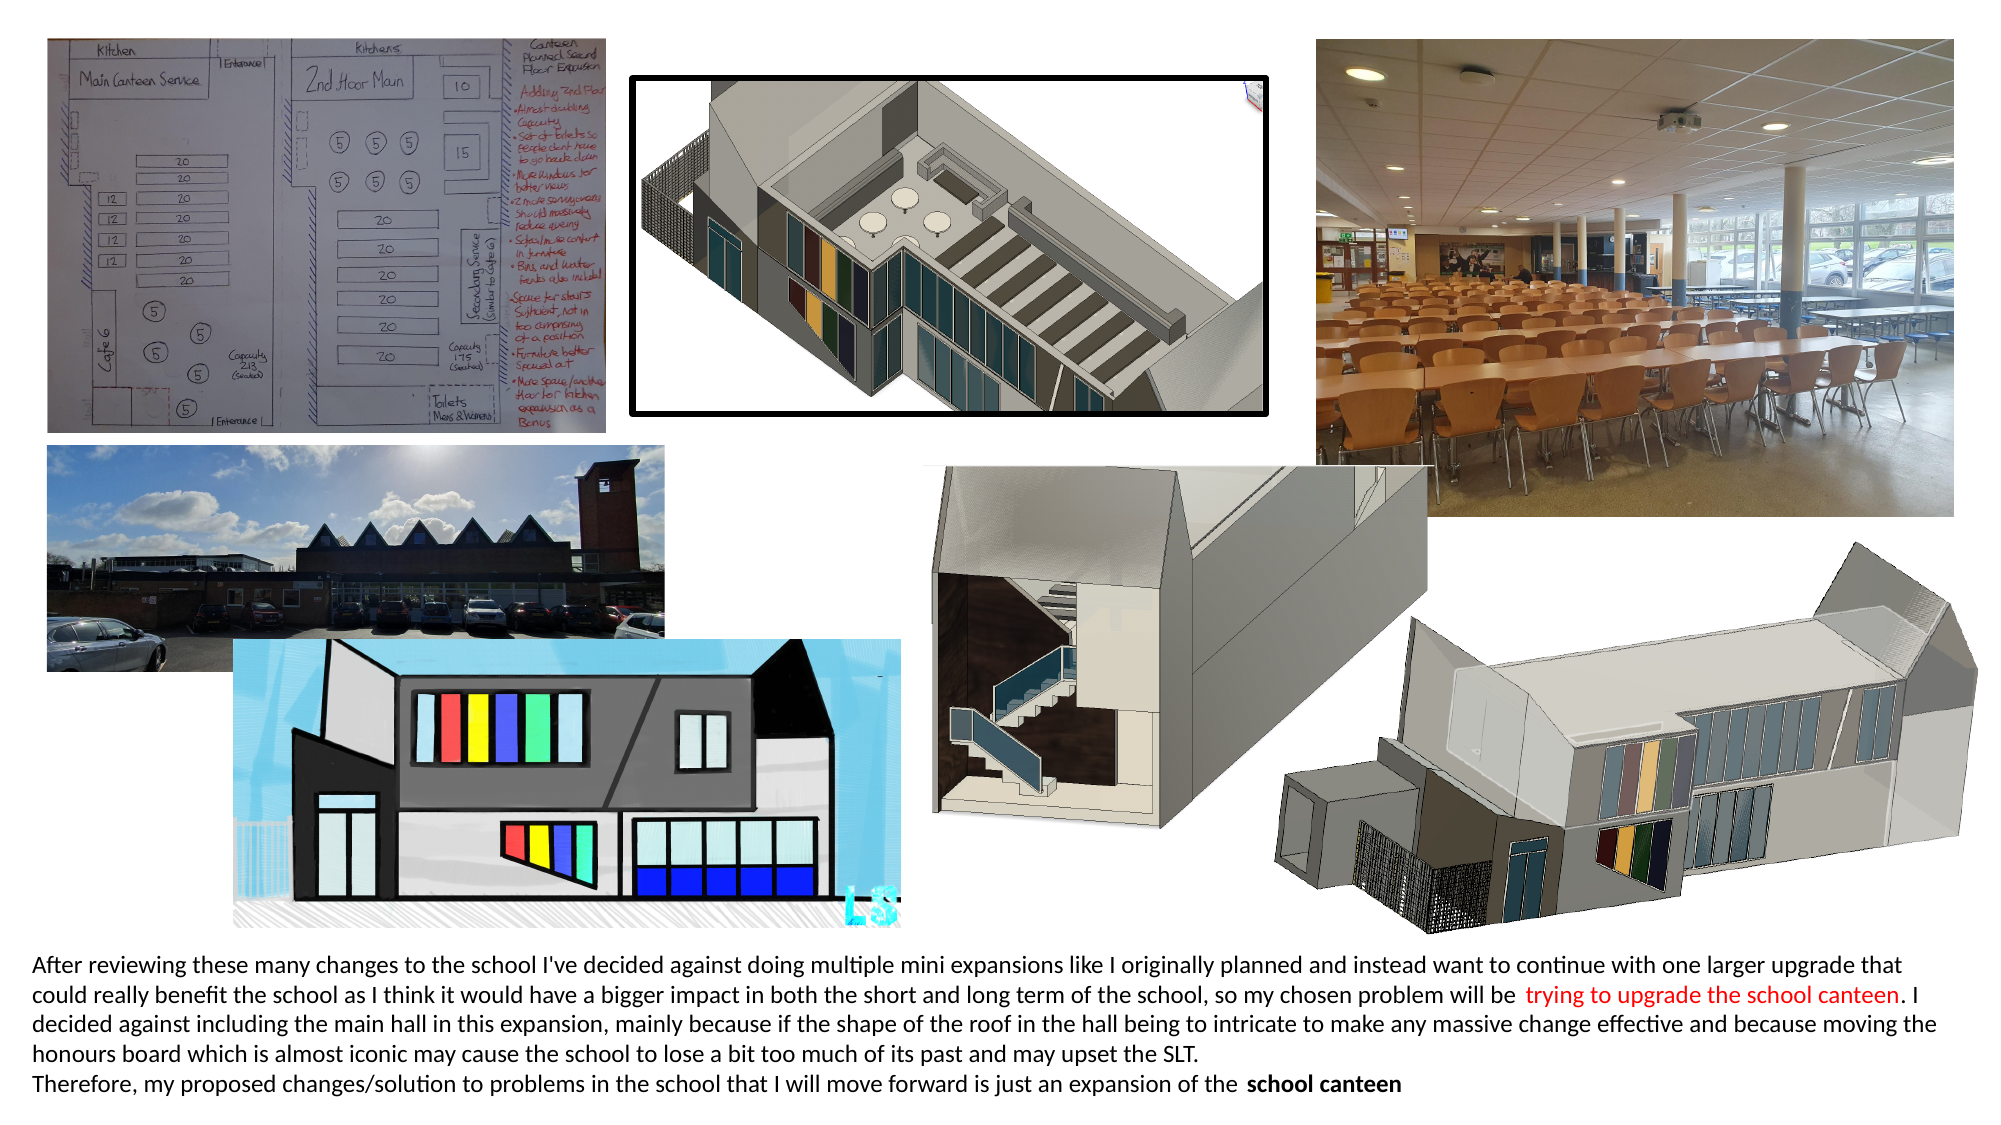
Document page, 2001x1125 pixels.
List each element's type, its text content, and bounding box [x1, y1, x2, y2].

picture [46, 445, 901, 928]
text_box After reviewing these many changes to the school I've decided against doing multiple mini expansions like I originally planned and instead want to continue with one larger upgrade that could really benefit the school as I think it would have a bigger impact in both the short and long term of the school, so my chosen problem will be trying to upgrade the school canteen. I decided against including the main hall in this expansion, mainly because if the shape of the roof in the hall being to intricate to make any massive change effective and because moving the honours board which is almost iconic may cause the school to lose a bit too much of its past and may upset the SLT. Therefore, my proposed changes/solution to problems in the school that I will move forward is just an expansion of the school canteen [17, 940, 1972, 1106]
picture [923, 39, 2001, 998]
picture [46, 38, 606, 433]
picture [635, 81, 1263, 411]
